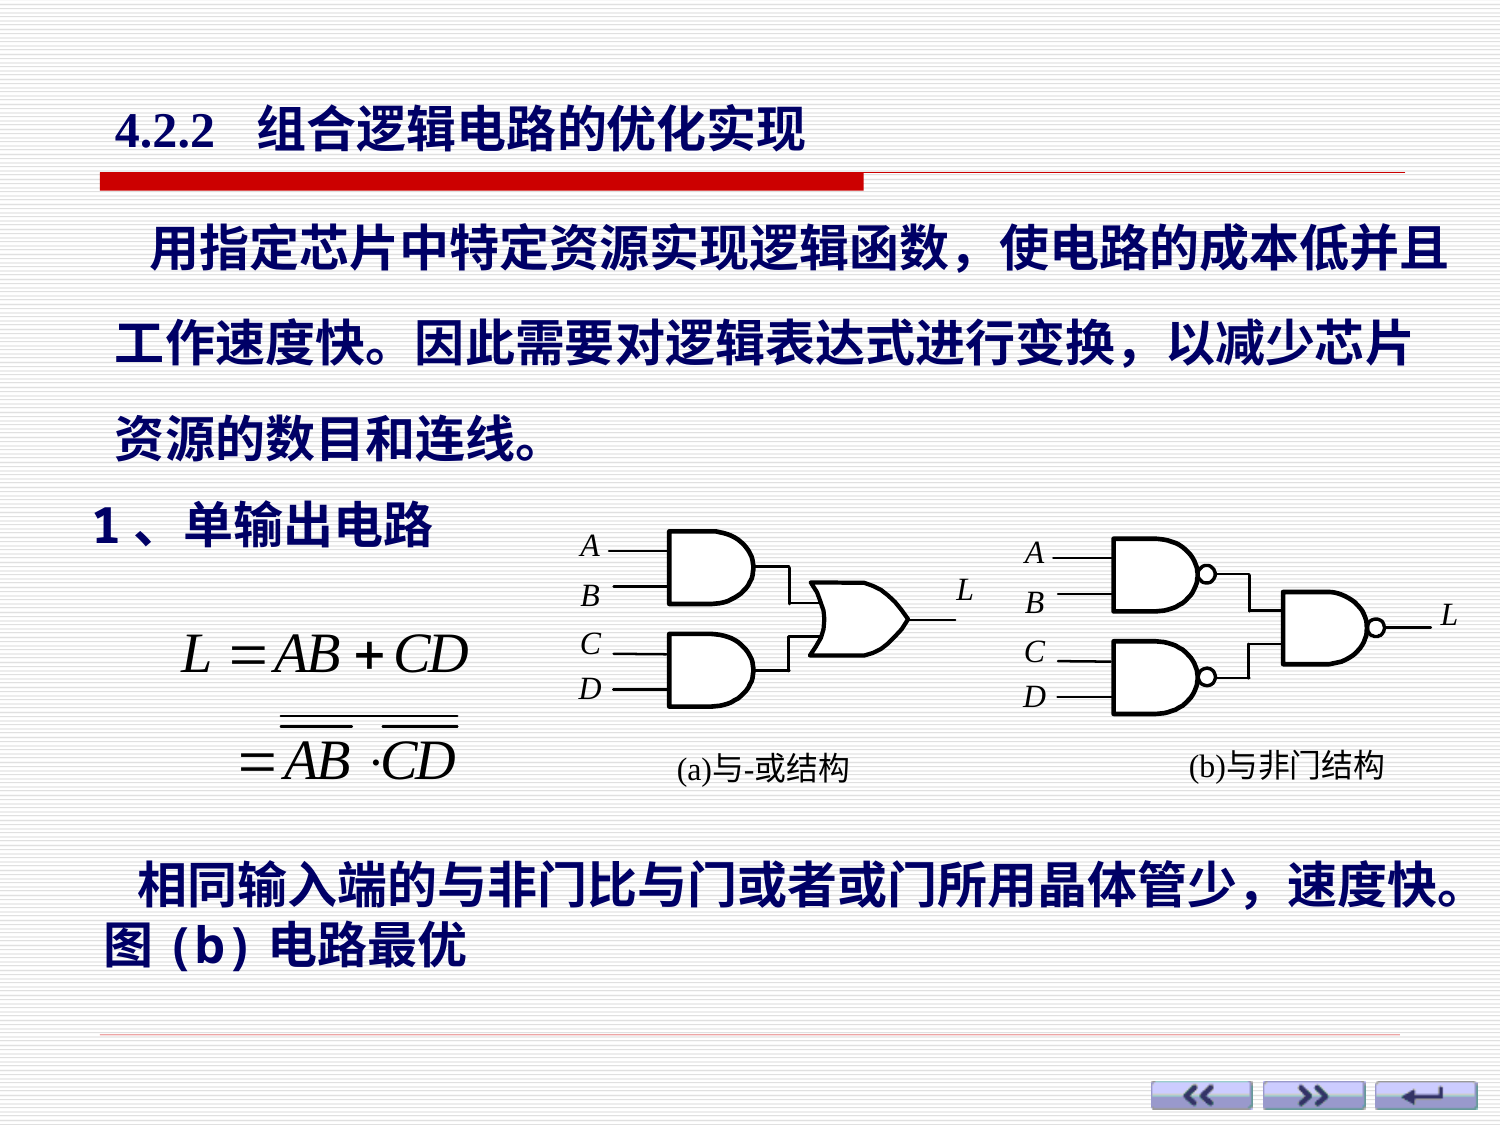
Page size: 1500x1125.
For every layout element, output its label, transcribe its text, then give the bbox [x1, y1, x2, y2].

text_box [171, 621, 481, 793]
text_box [572, 515, 1470, 797]
picture [0, 479, 1500, 1125]
picture [0, 0, 1500, 478]
text_box 1、单输出电路 [76, 479, 939, 561]
text_box 4.2.2 组合逻辑电路的优化实现 [100, 90, 1163, 165]
text_box 1、单输出电路 [76, 468, 939, 478]
text_box 相同输入端的与非门比与门或者或门所用晶体管少，速度快。图(b)电路最优 [88, 846, 1472, 981]
text_box 用指定芯片中特定资源实现逻辑函数，使电路的成本低并且工作速度快。因此需要对逻辑表达式进行变换，以减少芯片资源的数目和连线。 [100, 172, 1465, 476]
